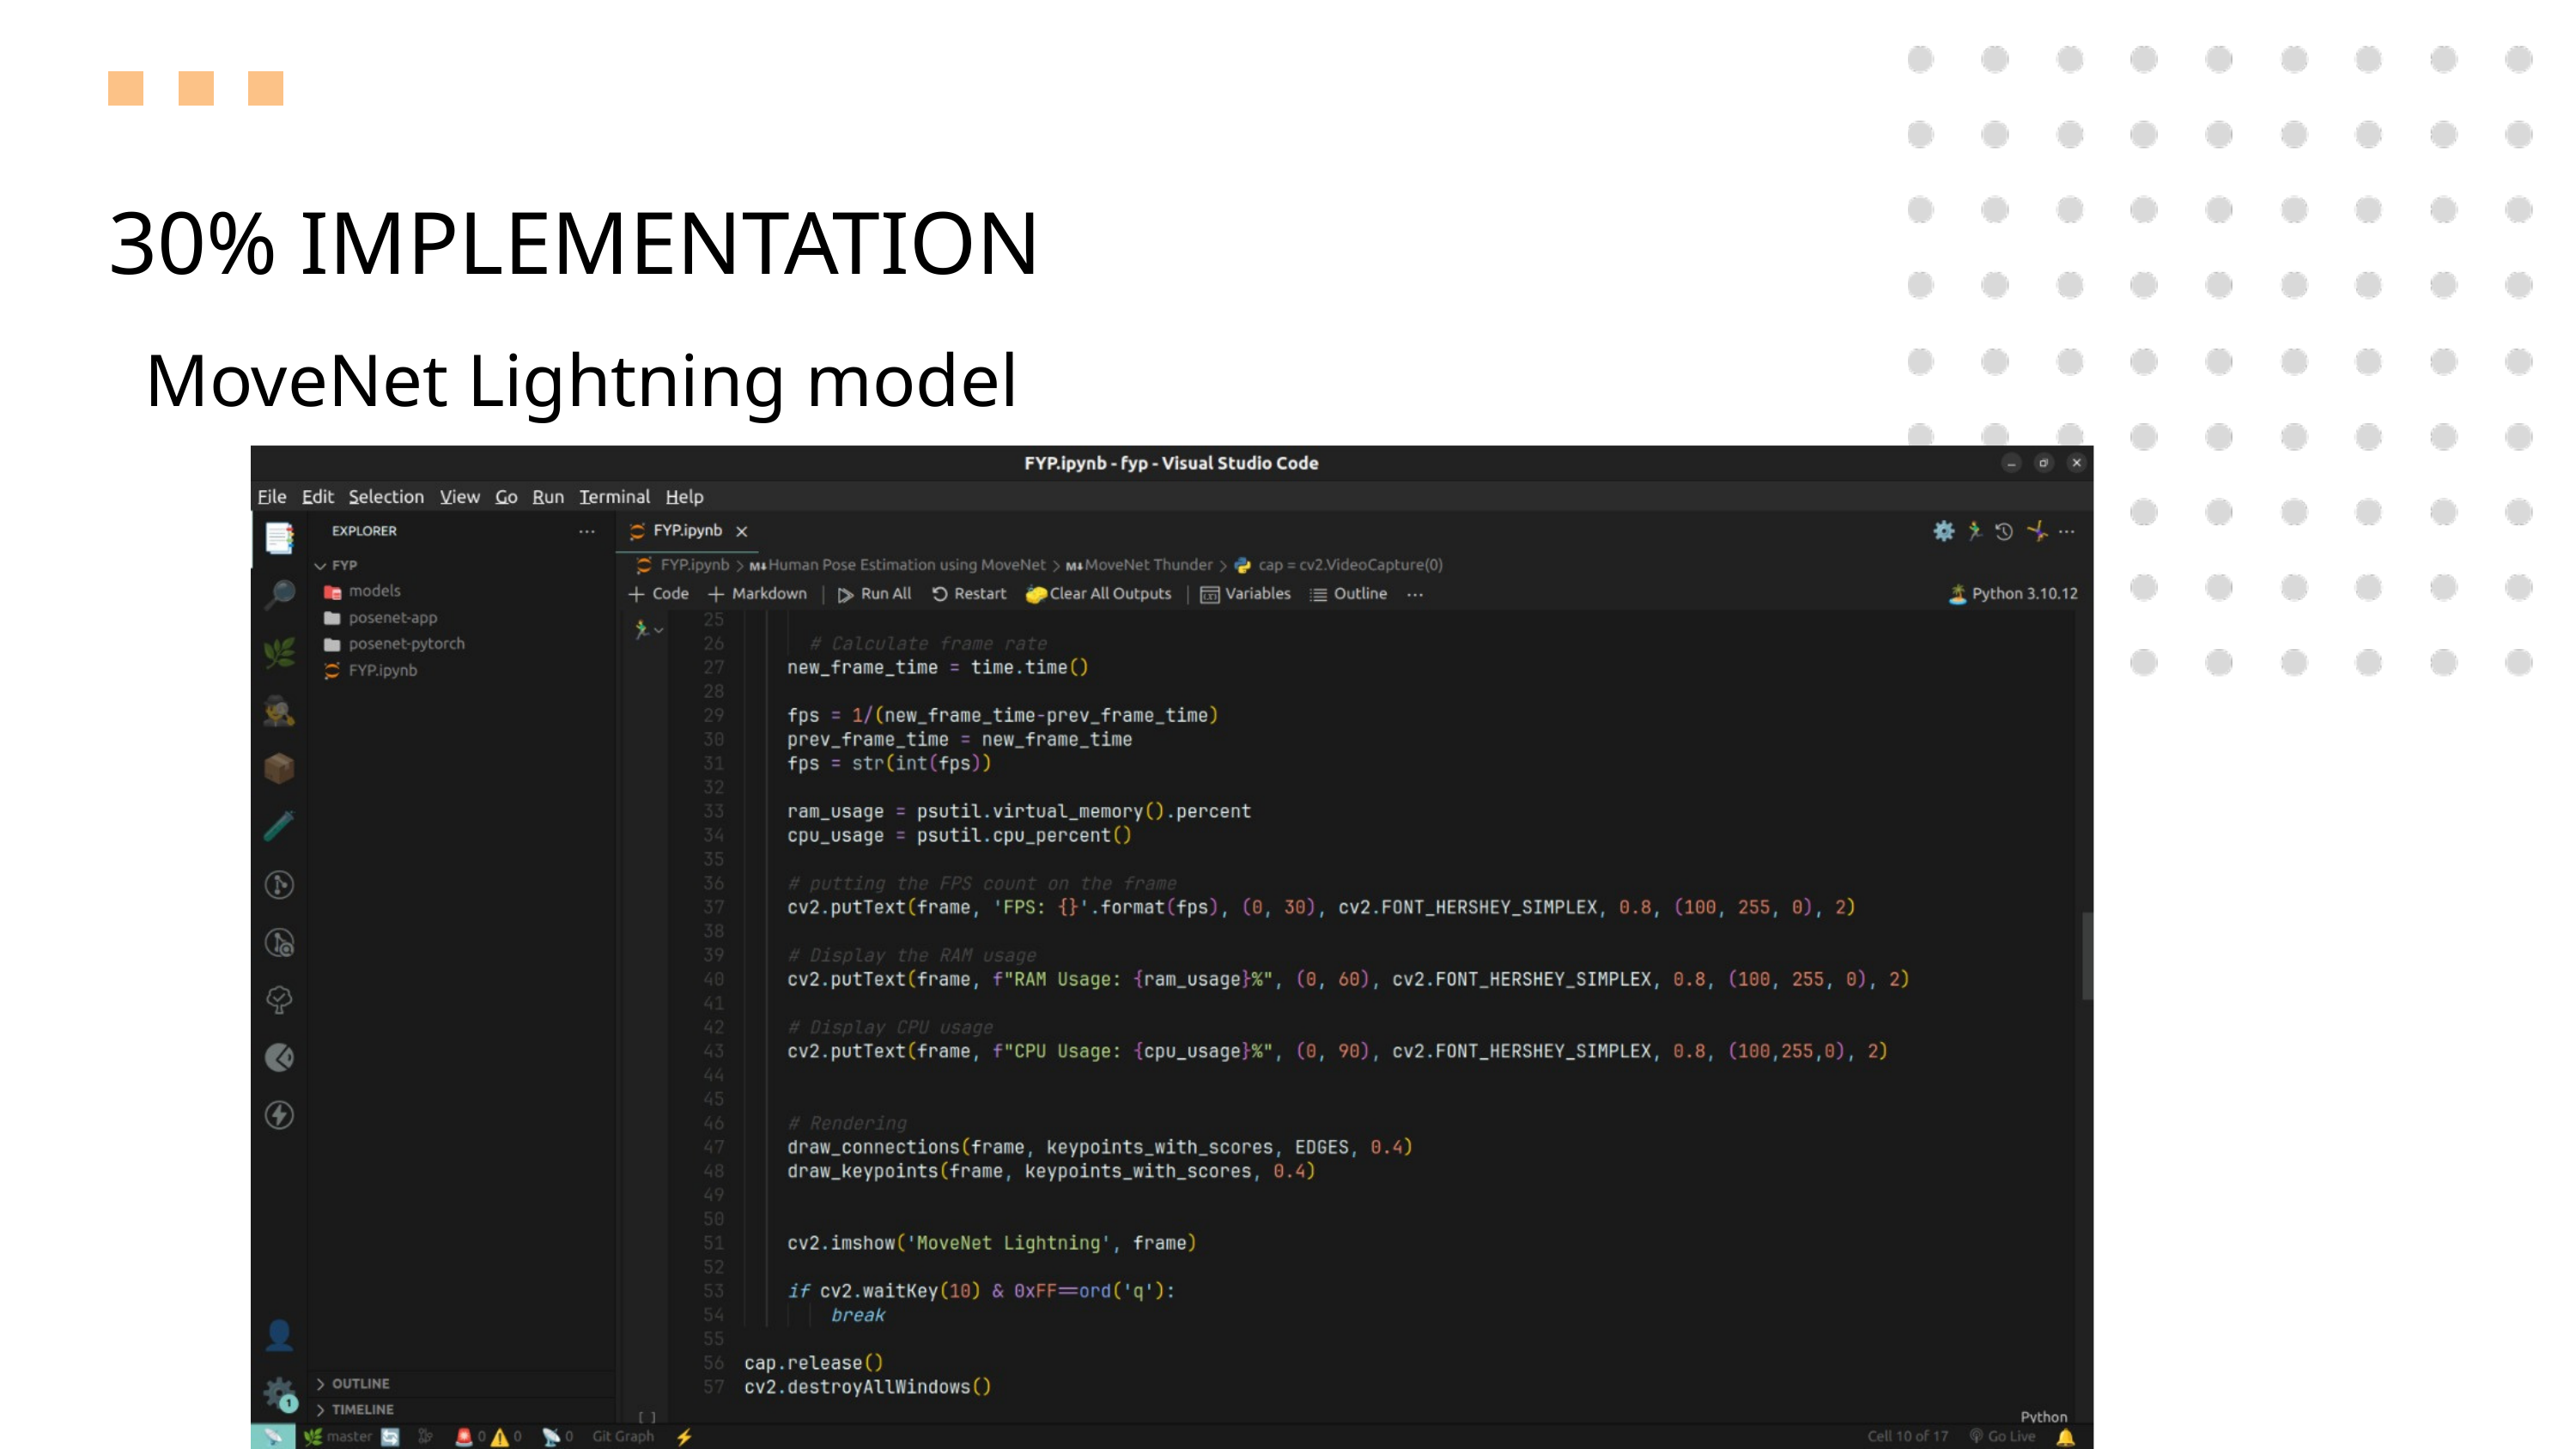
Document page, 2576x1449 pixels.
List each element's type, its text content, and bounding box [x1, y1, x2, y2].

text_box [108, 70, 284, 106]
text_box MoveNet Lightning model [144, 345, 1807, 421]
text_box [1908, 0, 2576, 676]
text_box [250, 446, 2094, 1449]
text_box 30% IMPLEMENTATION [108, 200, 1869, 292]
